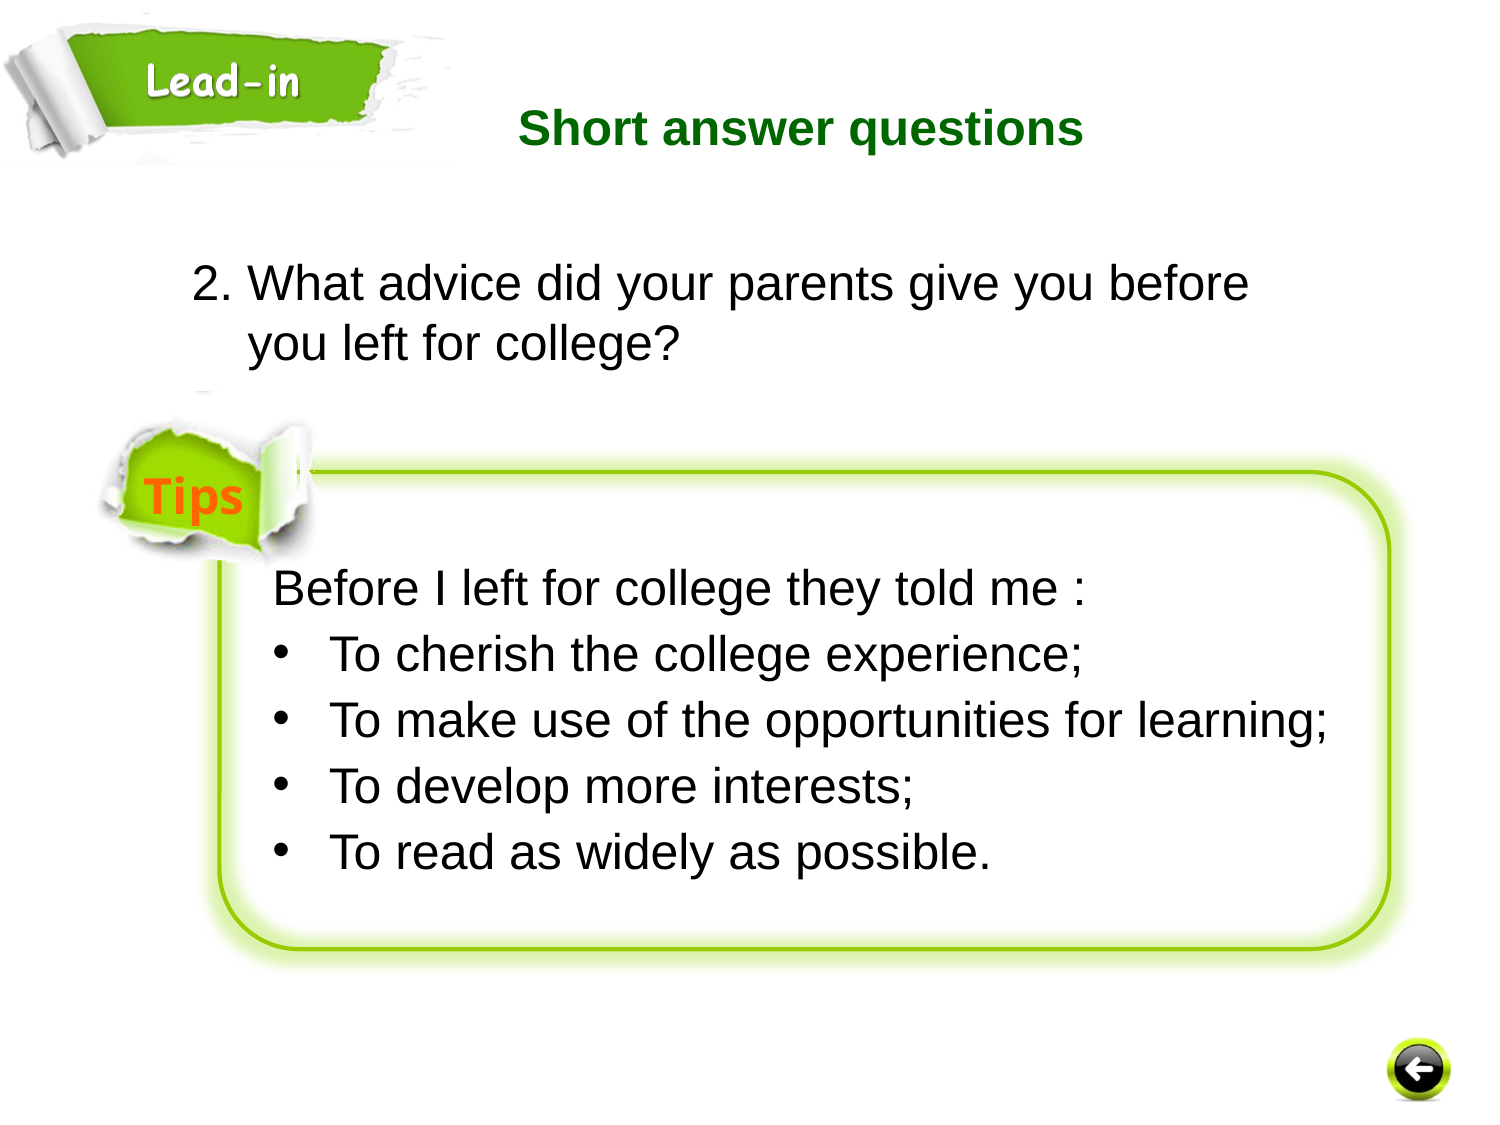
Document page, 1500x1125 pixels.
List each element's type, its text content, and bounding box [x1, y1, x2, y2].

picture [1381, 1031, 1454, 1107]
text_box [93, 391, 1390, 950]
text_box Short answer questions [503, 70, 1172, 163]
text_box 2. What advice did your parents give you before you left for college? [176, 242, 1454, 378]
picture [0, 0, 461, 167]
